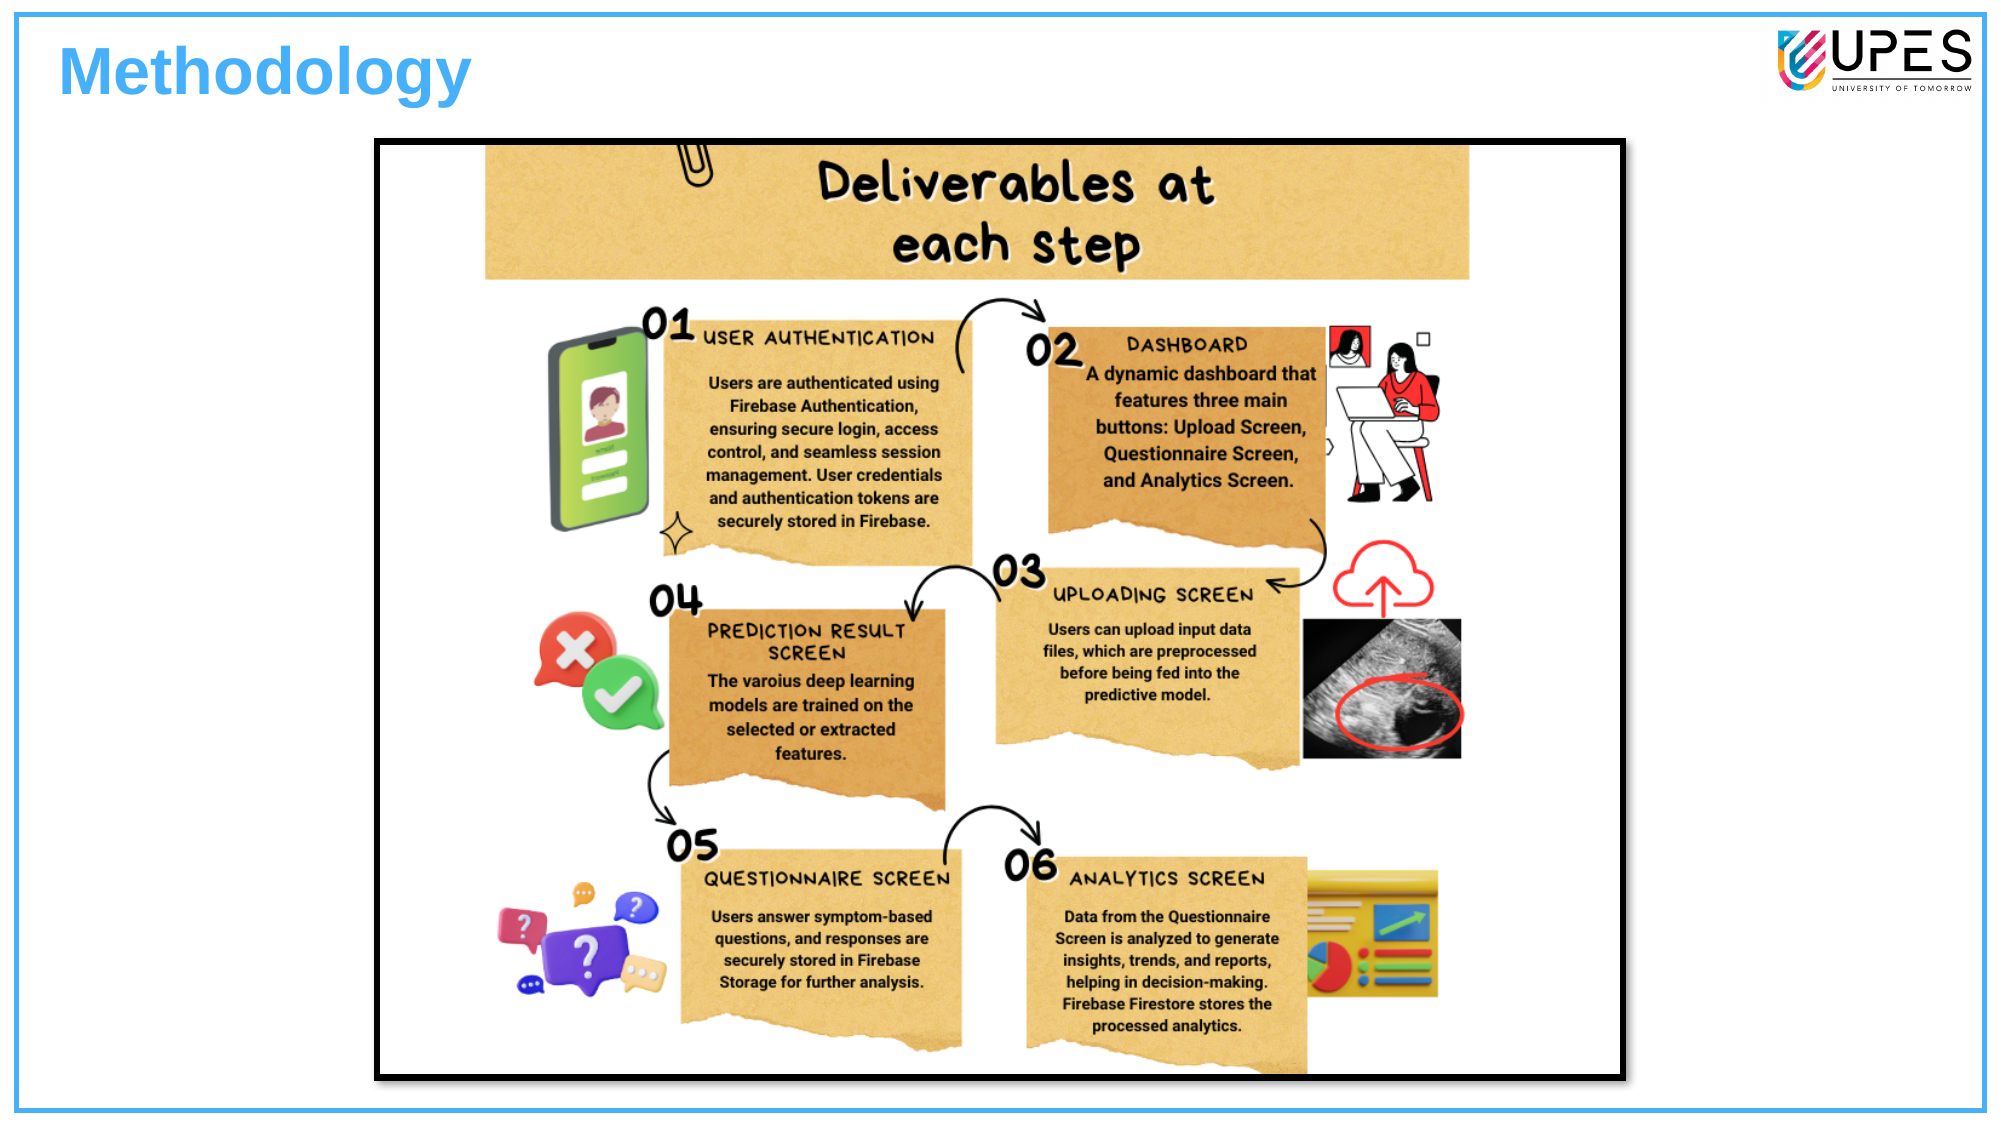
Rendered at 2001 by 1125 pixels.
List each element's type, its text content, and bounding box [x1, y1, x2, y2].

picture [1758, 20, 1978, 110]
text_box Methodology [43, 20, 536, 116]
picture [380, 144, 1620, 1075]
